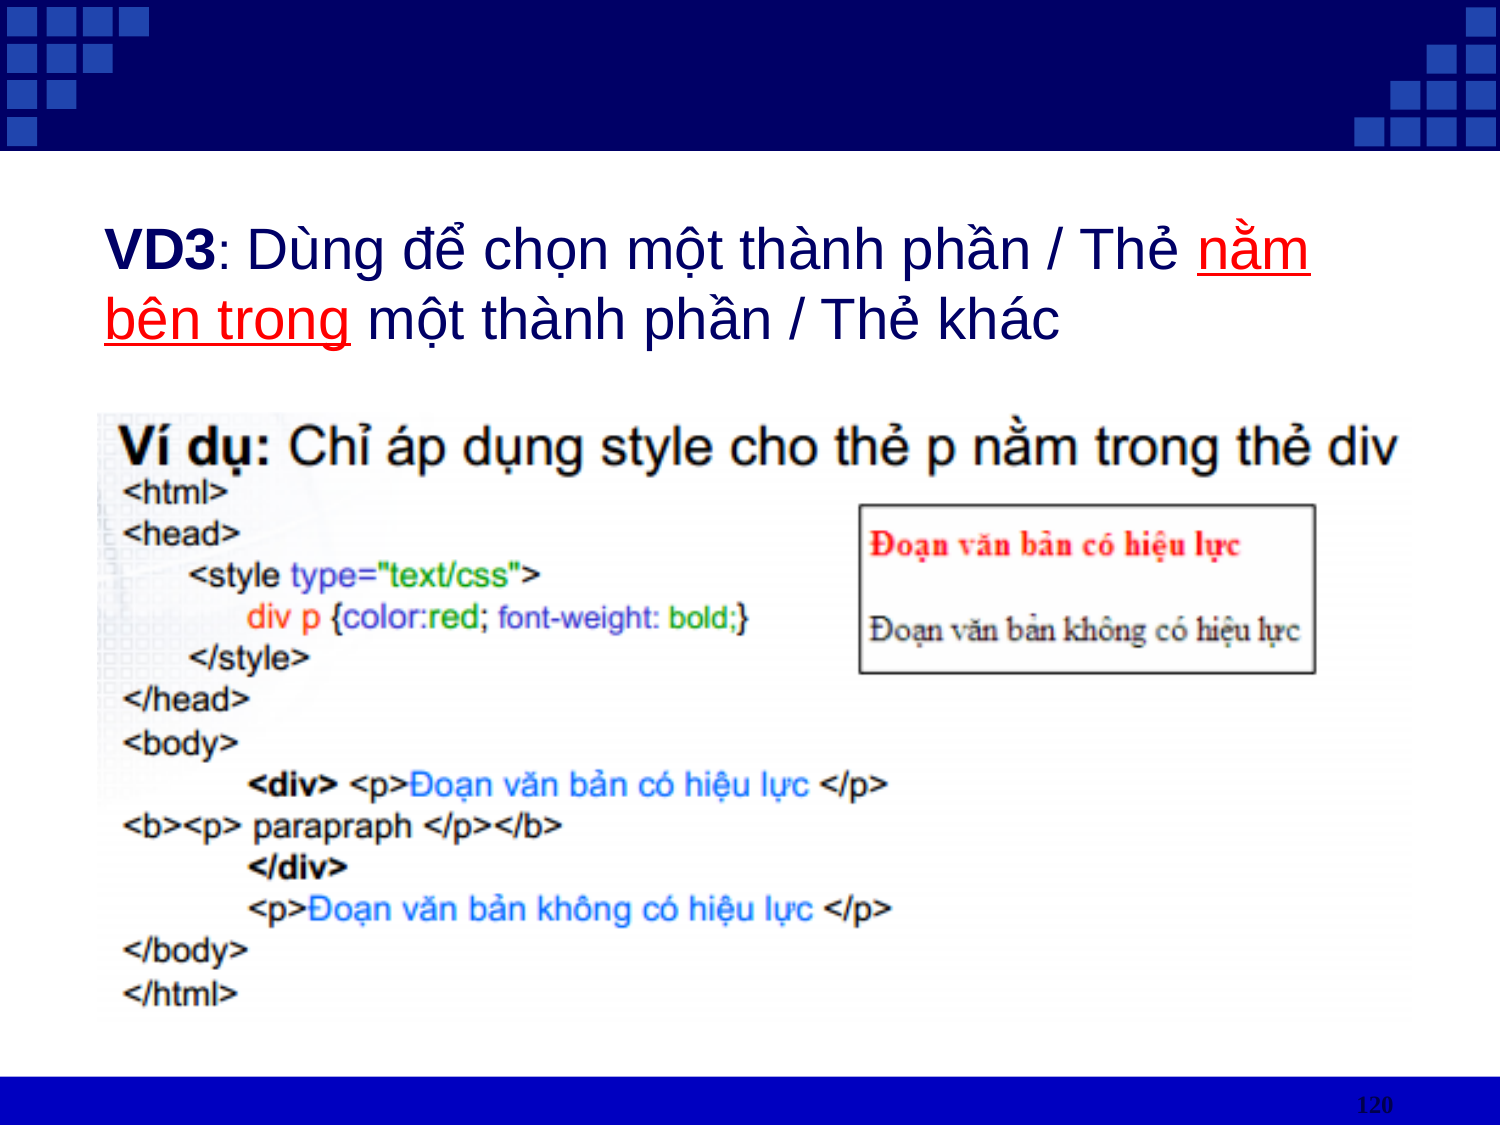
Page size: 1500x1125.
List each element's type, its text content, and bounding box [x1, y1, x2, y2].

picture [97, 412, 1412, 1026]
text_box VD3: Dùng để chọn một thành phần / Thẻ nằm bên trong một thành phần / Thẻ khác [89, 203, 1415, 484]
slide_number 120 [1324, 1080, 1426, 1125]
